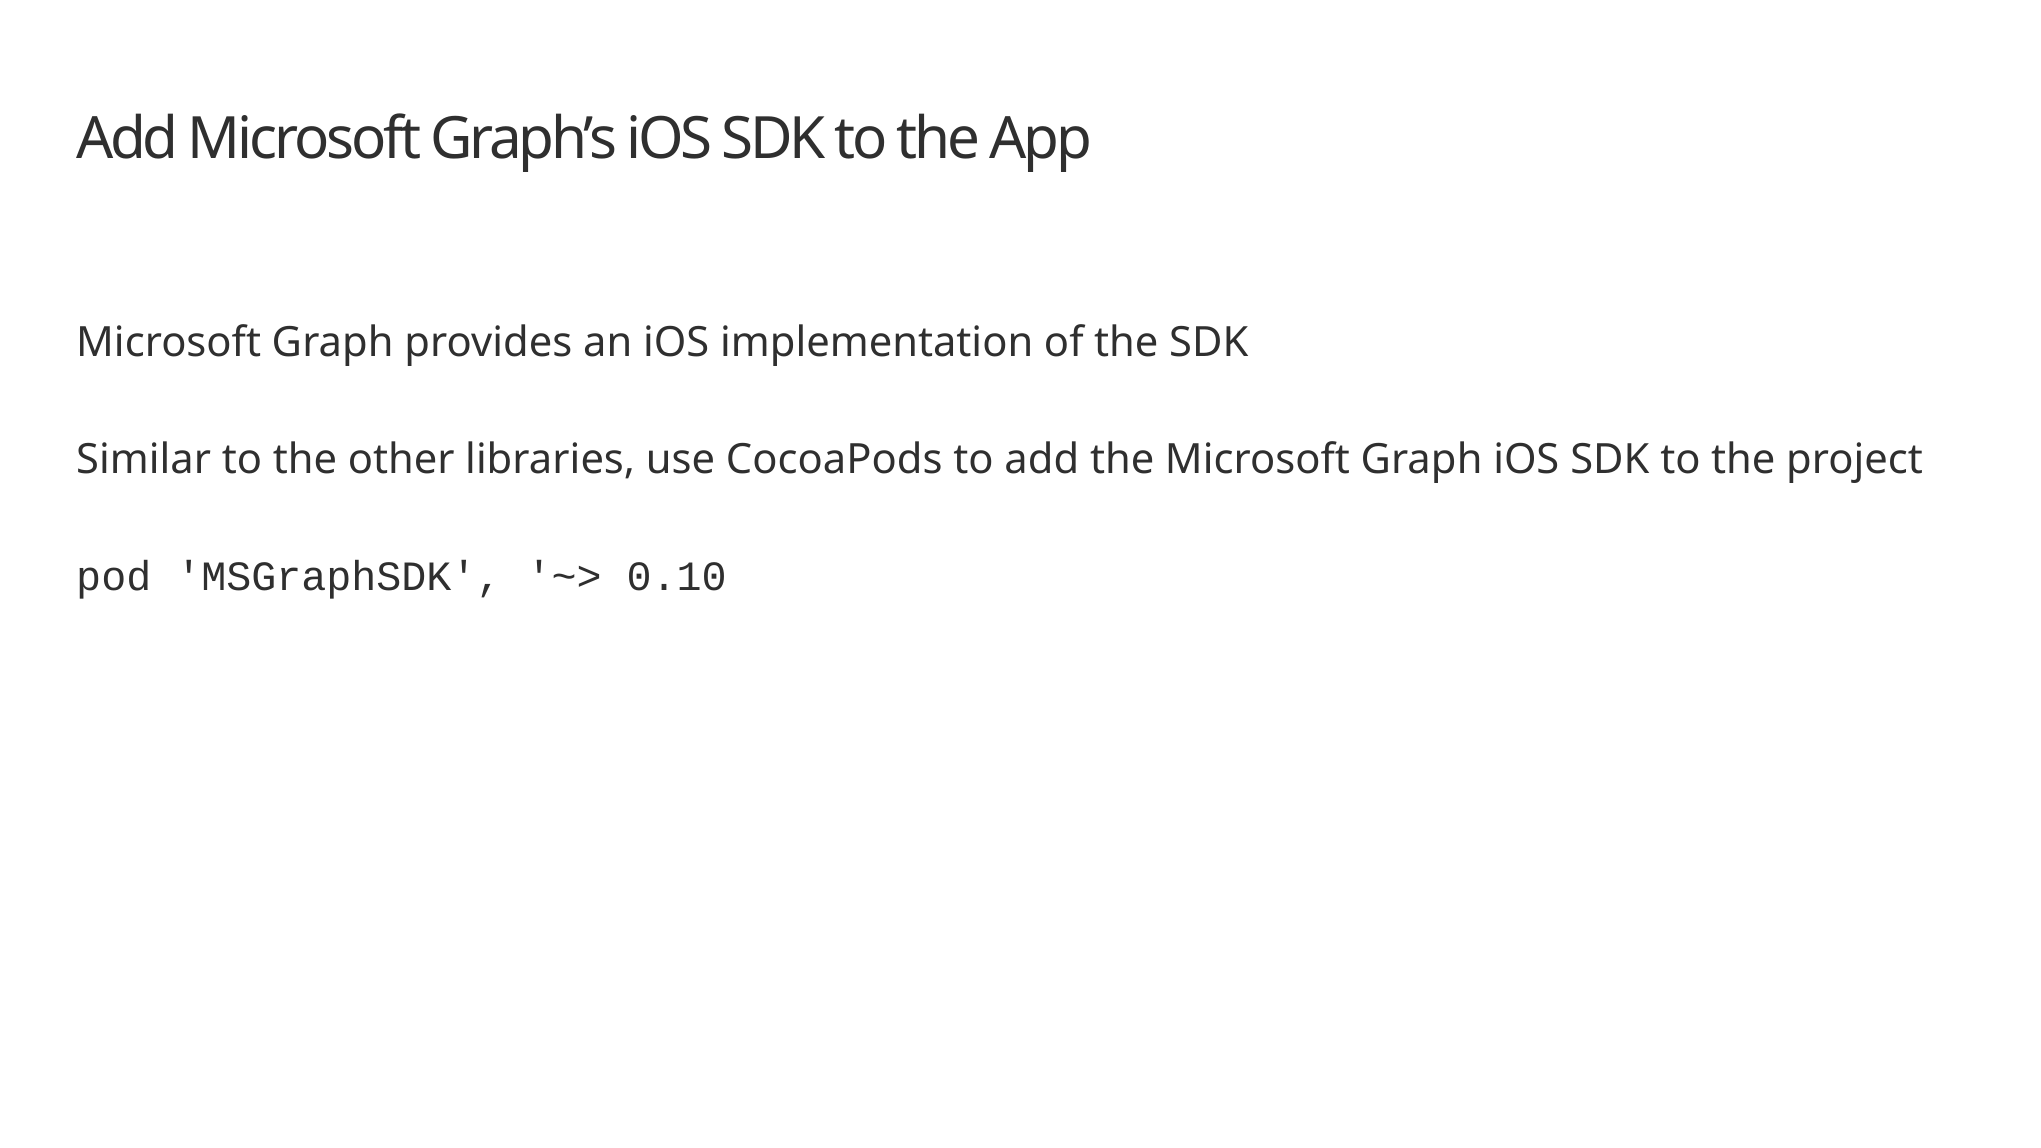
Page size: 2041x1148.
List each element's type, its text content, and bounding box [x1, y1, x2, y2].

title Add Microsoft Graph’s iOS SDK to the App [76, 103, 1969, 172]
list Microsoft Graph provides an iOS implementation of the SDK Similar to the other libraries, use CocoaPods to add the Microsoft Graph iOS SDK to the project pod 'MSGraphSDK', '~> 0.10 [76, 314, 1969, 669]
